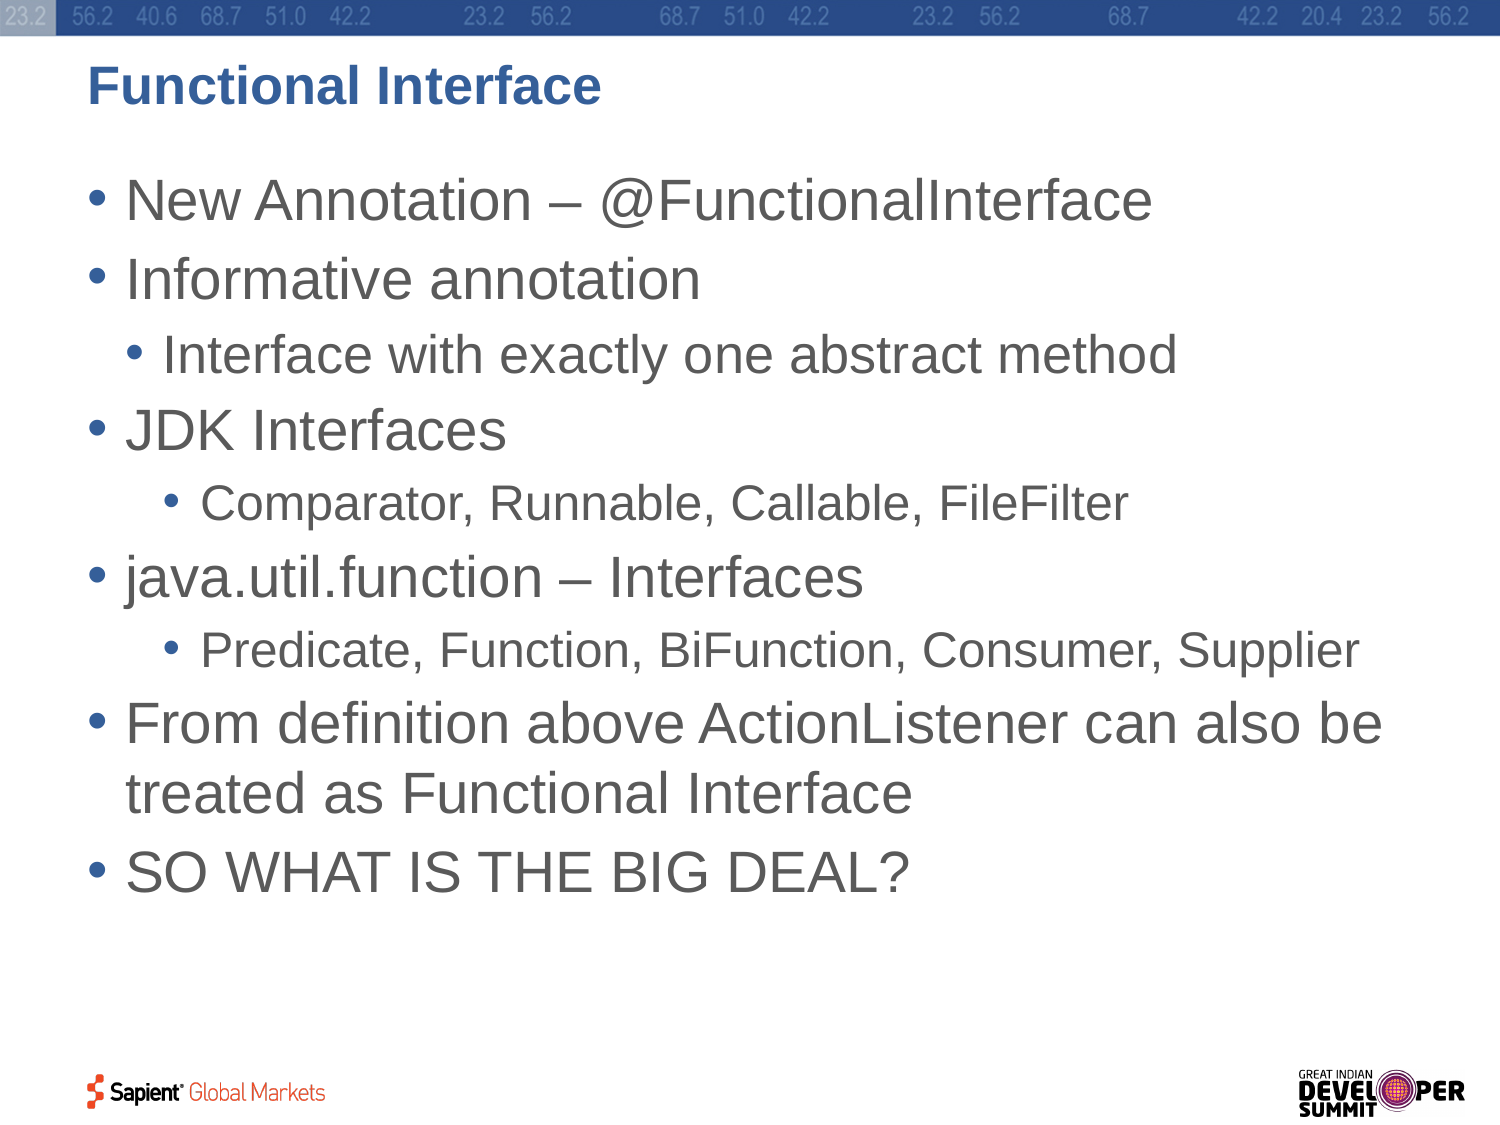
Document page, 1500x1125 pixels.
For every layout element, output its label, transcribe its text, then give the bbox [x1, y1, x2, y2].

list New Annotation – @FunctionalInterface Informative annotation Interface with exactly one abstract method JDK Interfaces Comparator, Runnable, Callable, FileFilter java.util.function – Interfaces Predicate, Function, BiFunction, Consumer, Supplier From definition above ActionListener can also be treated as Functional Interface SO WHAT IS THE BIG DEAL? [87, 162, 1475, 1038]
picture [0, 0, 1500, 1125]
title Functional Interface [87, 50, 1475, 162]
